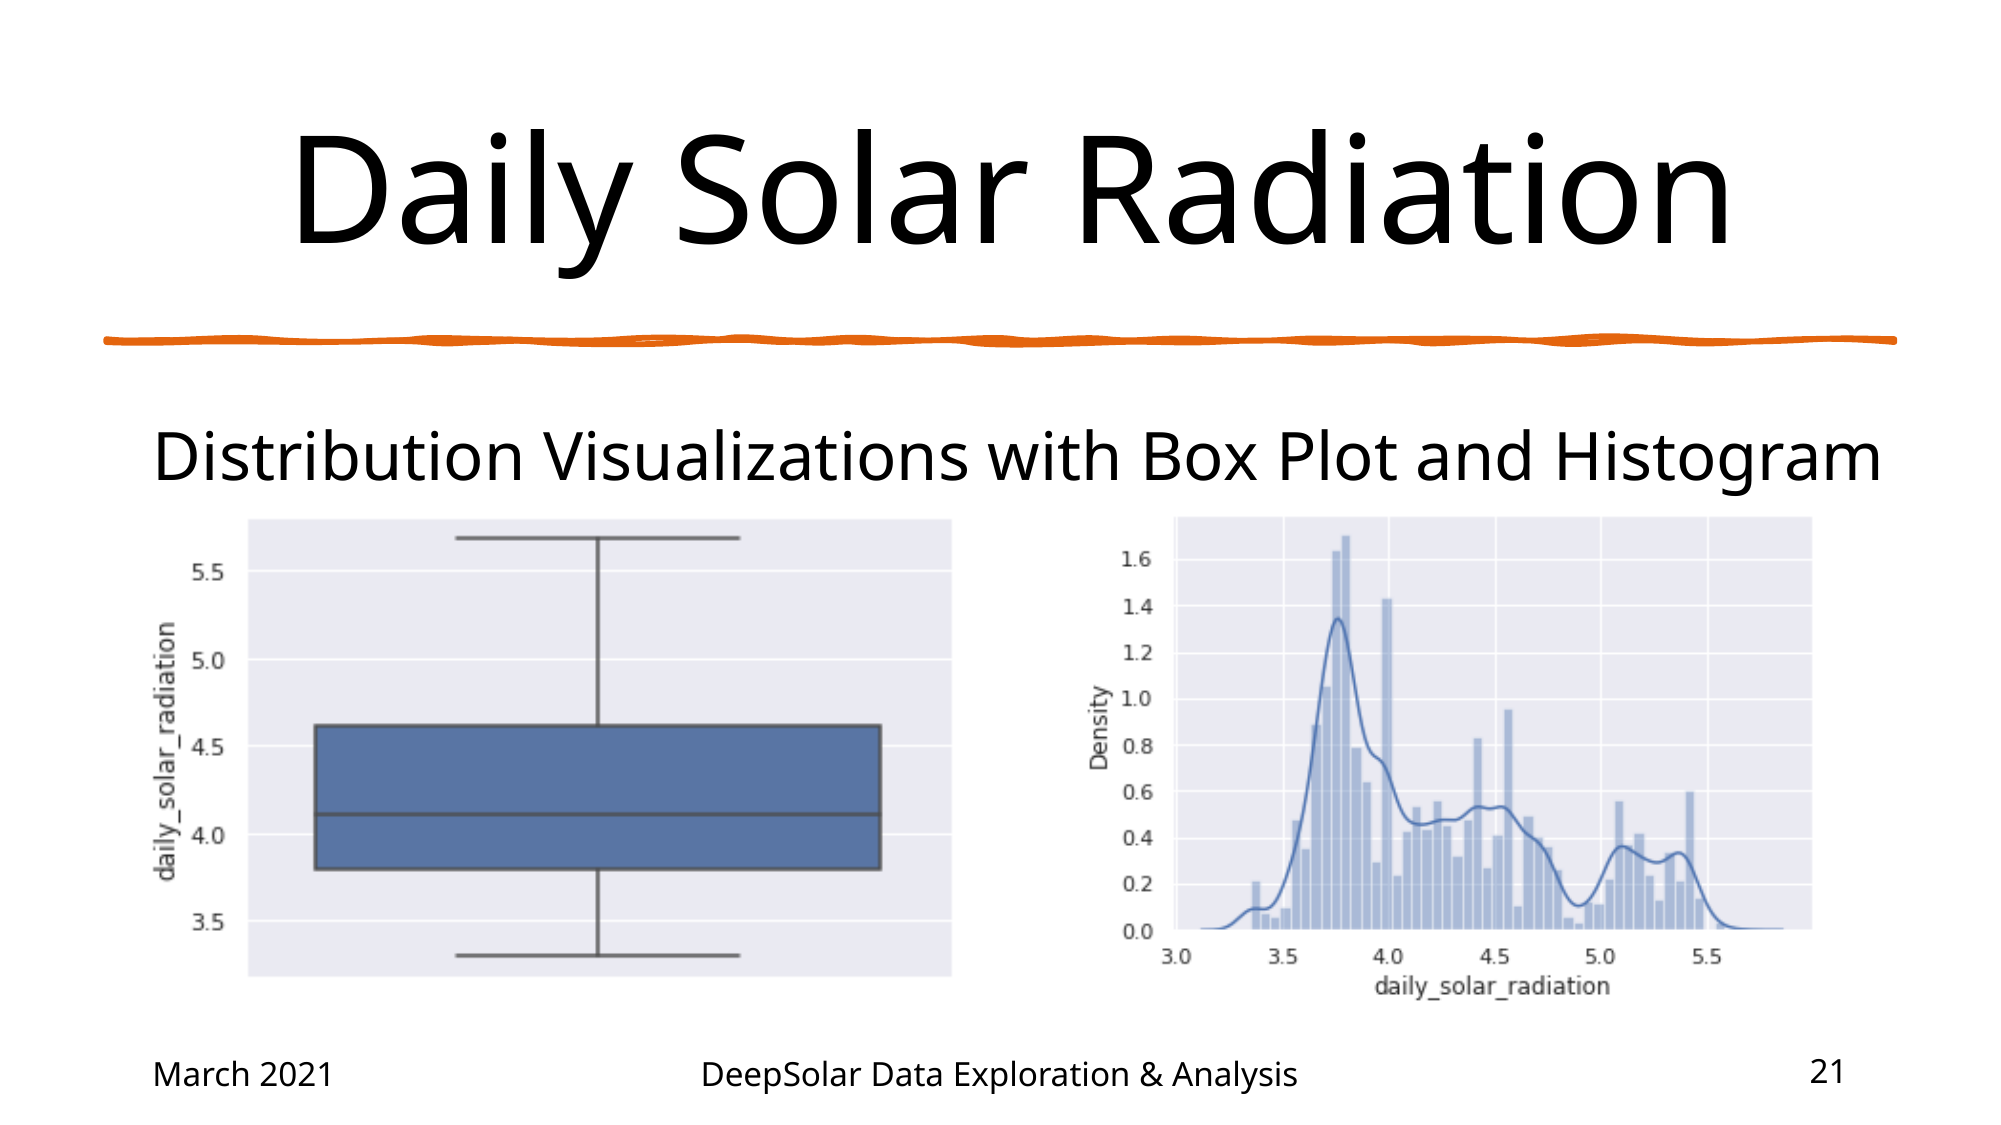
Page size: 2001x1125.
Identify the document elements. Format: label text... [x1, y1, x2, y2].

footer DeepSolar Data Exploration & Analysis [662, 1042, 1338, 1103]
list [139, 505, 965, 992]
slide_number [137, 1042, 588, 1103]
list Distribution Visualizations with Box Plot and Histogram [137, 365, 1903, 502]
picture [1075, 502, 1826, 1014]
title Daily Solar Radiation [150, 75, 1875, 293]
slide_number 21 [1412, 1042, 1863, 1103]
